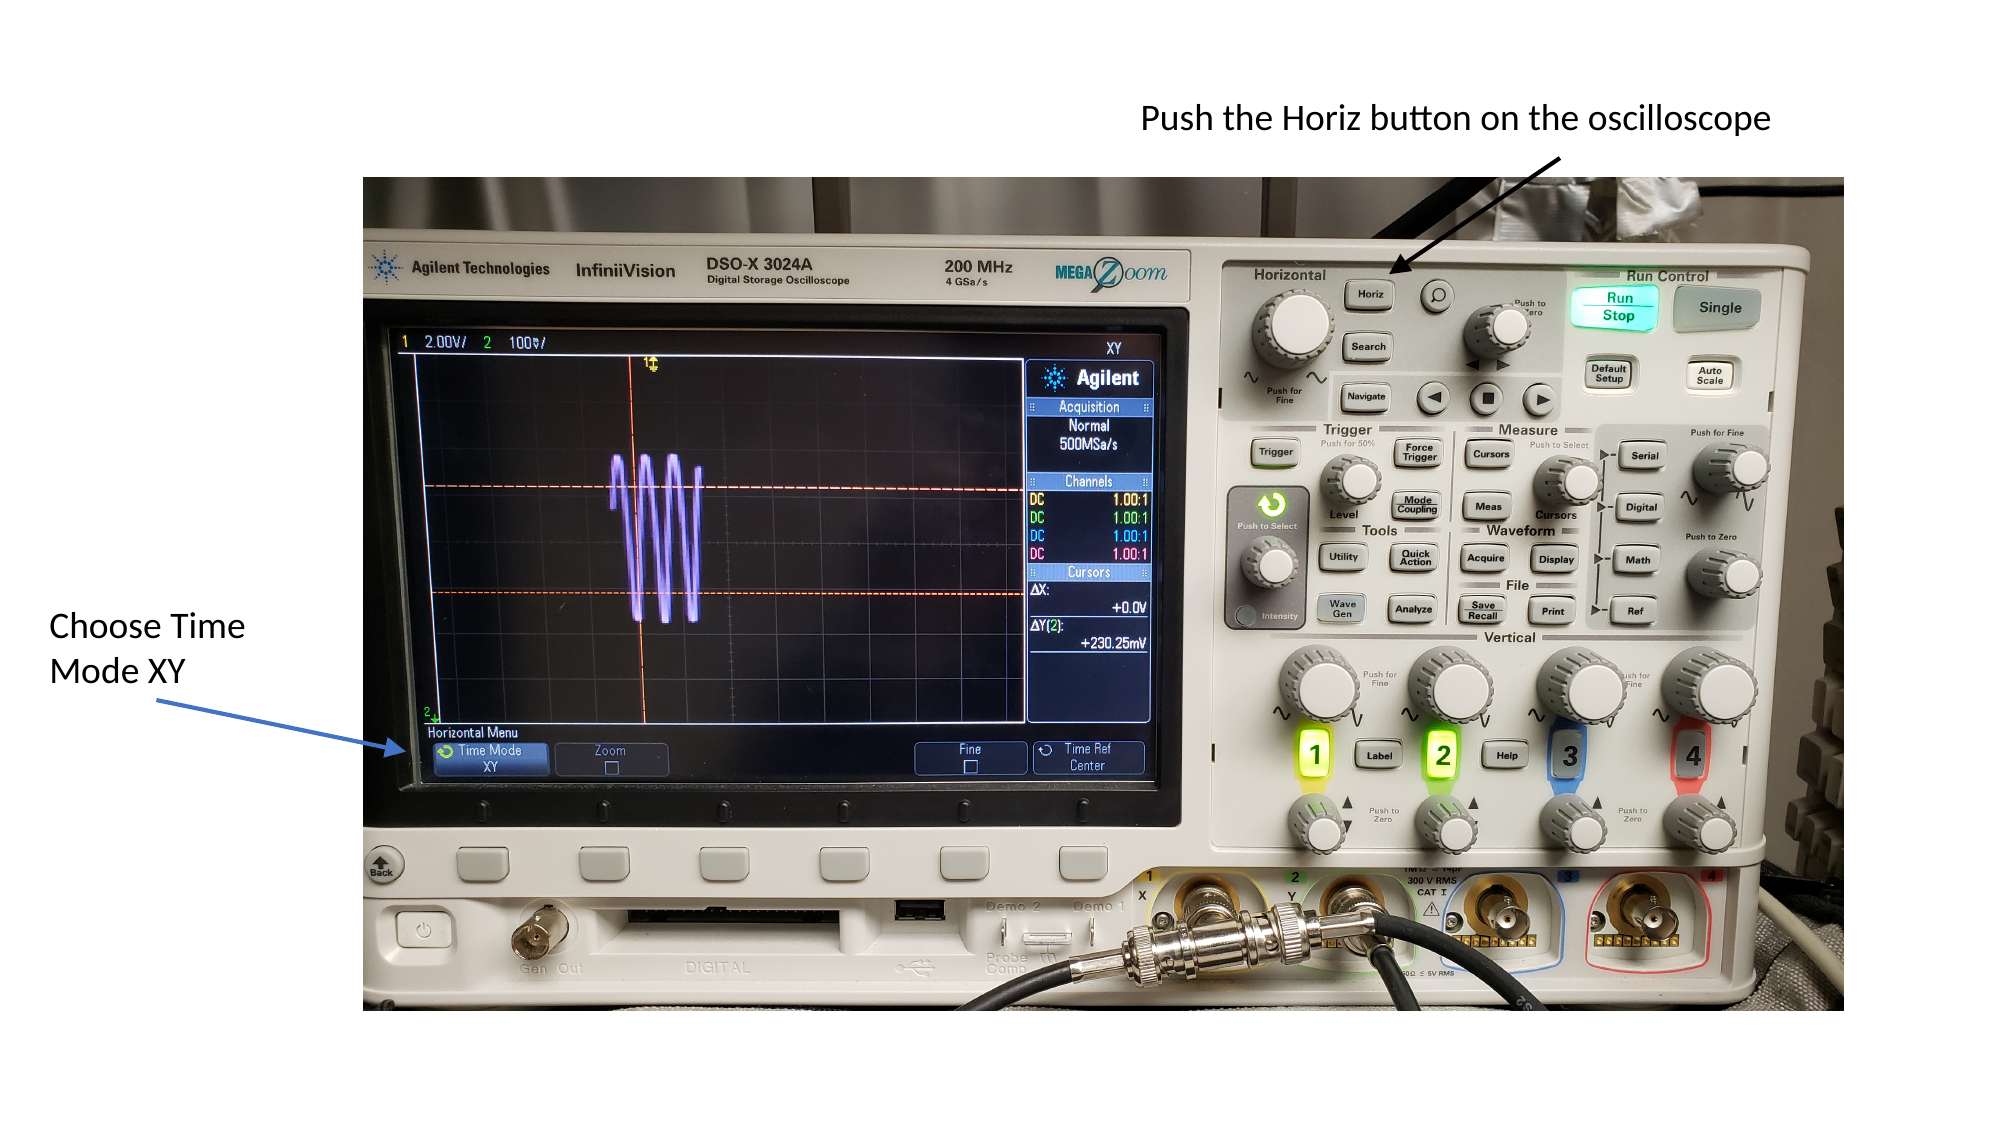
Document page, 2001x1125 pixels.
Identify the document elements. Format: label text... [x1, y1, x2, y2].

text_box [1389, 157, 1560, 275]
picture [363, 177, 1844, 1011]
text_box Choose Time Mode XY [34, 593, 321, 699]
text_box Push the Horiz button on the oscilloscope [1125, 85, 1844, 146]
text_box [156, 700, 407, 752]
